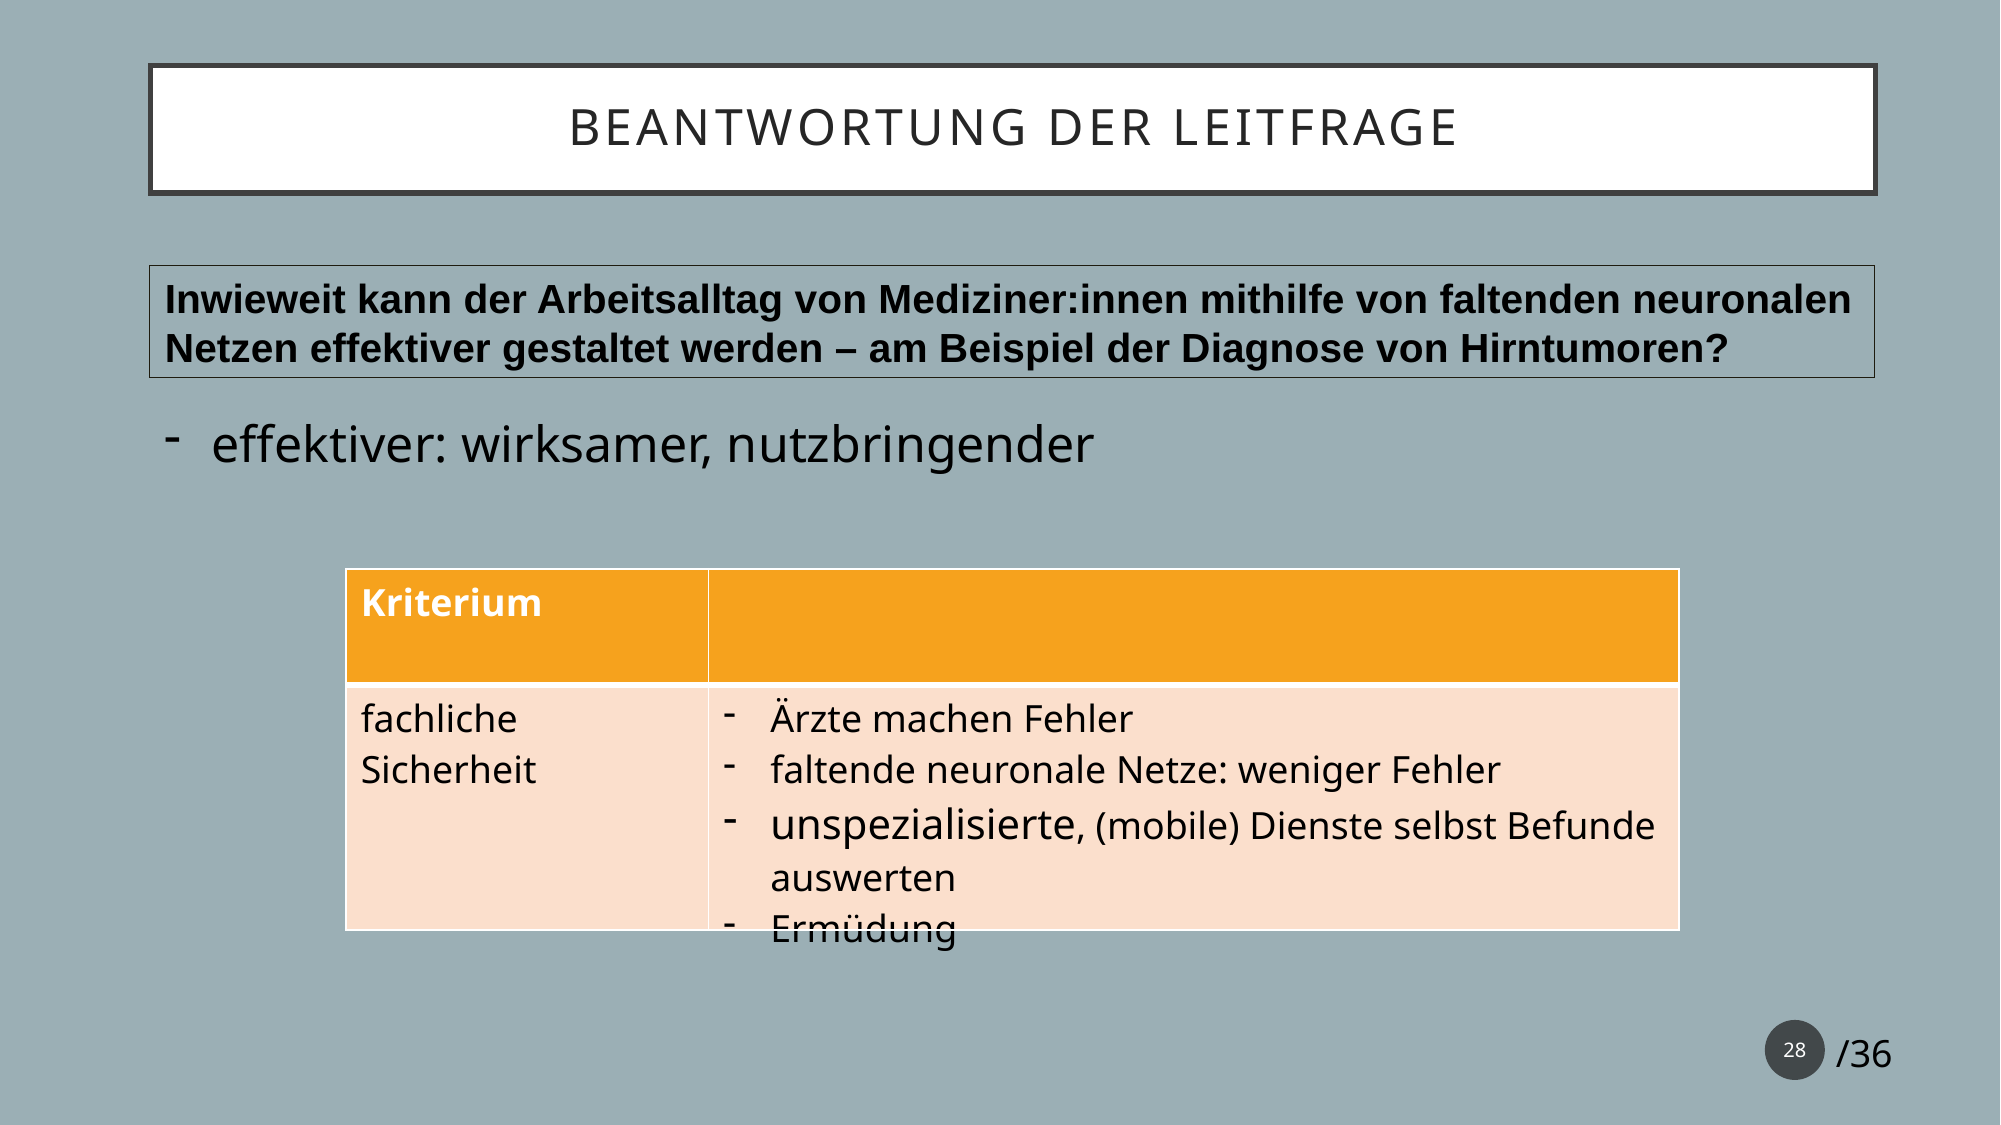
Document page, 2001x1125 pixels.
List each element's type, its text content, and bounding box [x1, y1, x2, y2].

table_cell Ärzte machen Fehler faltende neuronale Netze: weniger Fehler unspezialisierte, (mobile) Dienste selbst Befunde auswerten Ermüdung [709, 688, 1678, 929]
text_box Inwieweit kann der Arbeitsalltag von Mediziner:innen mithilfe von faltenden neuronalen Netzen effektiver gestaltet werden – am Beispiel der Diagnose von Hirntumoren? [149, 265, 1875, 378]
text_box effektiver: wirksamer, nutzbringender [149, 405, 1850, 481]
table_header [709, 570, 1678, 682]
slide_number 28 [1764, 1019, 1825, 1080]
text_box Beantwortung der Leitfrage [150, 65, 1876, 193]
table_cell fachliche Sicherheit [347, 688, 708, 929]
table_header Kriterium [347, 570, 708, 682]
